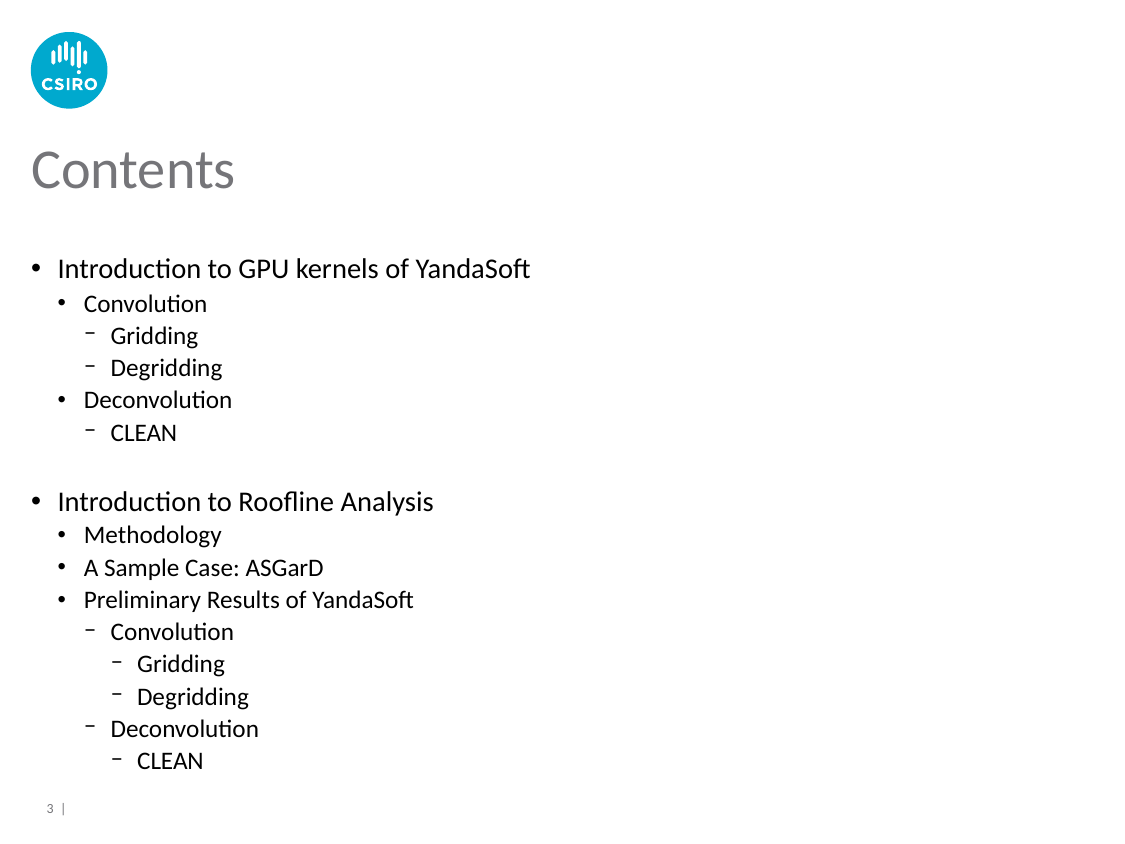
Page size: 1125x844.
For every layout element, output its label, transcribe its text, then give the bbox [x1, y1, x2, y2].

title Contents [30, 132, 1094, 237]
slide_number 3 | [31, 800, 67, 816]
list Introduction to GPU kernels of YandaSoft Convolution Gridding Degridding Deconvolution CLEAN Introduction to Roofline Analysis Methodology A Sample Case: ASGarD Preliminary Results of YandaSoft Convolution Gridding Degridding Deconvolution CLEAN [30, 254, 1094, 777]
